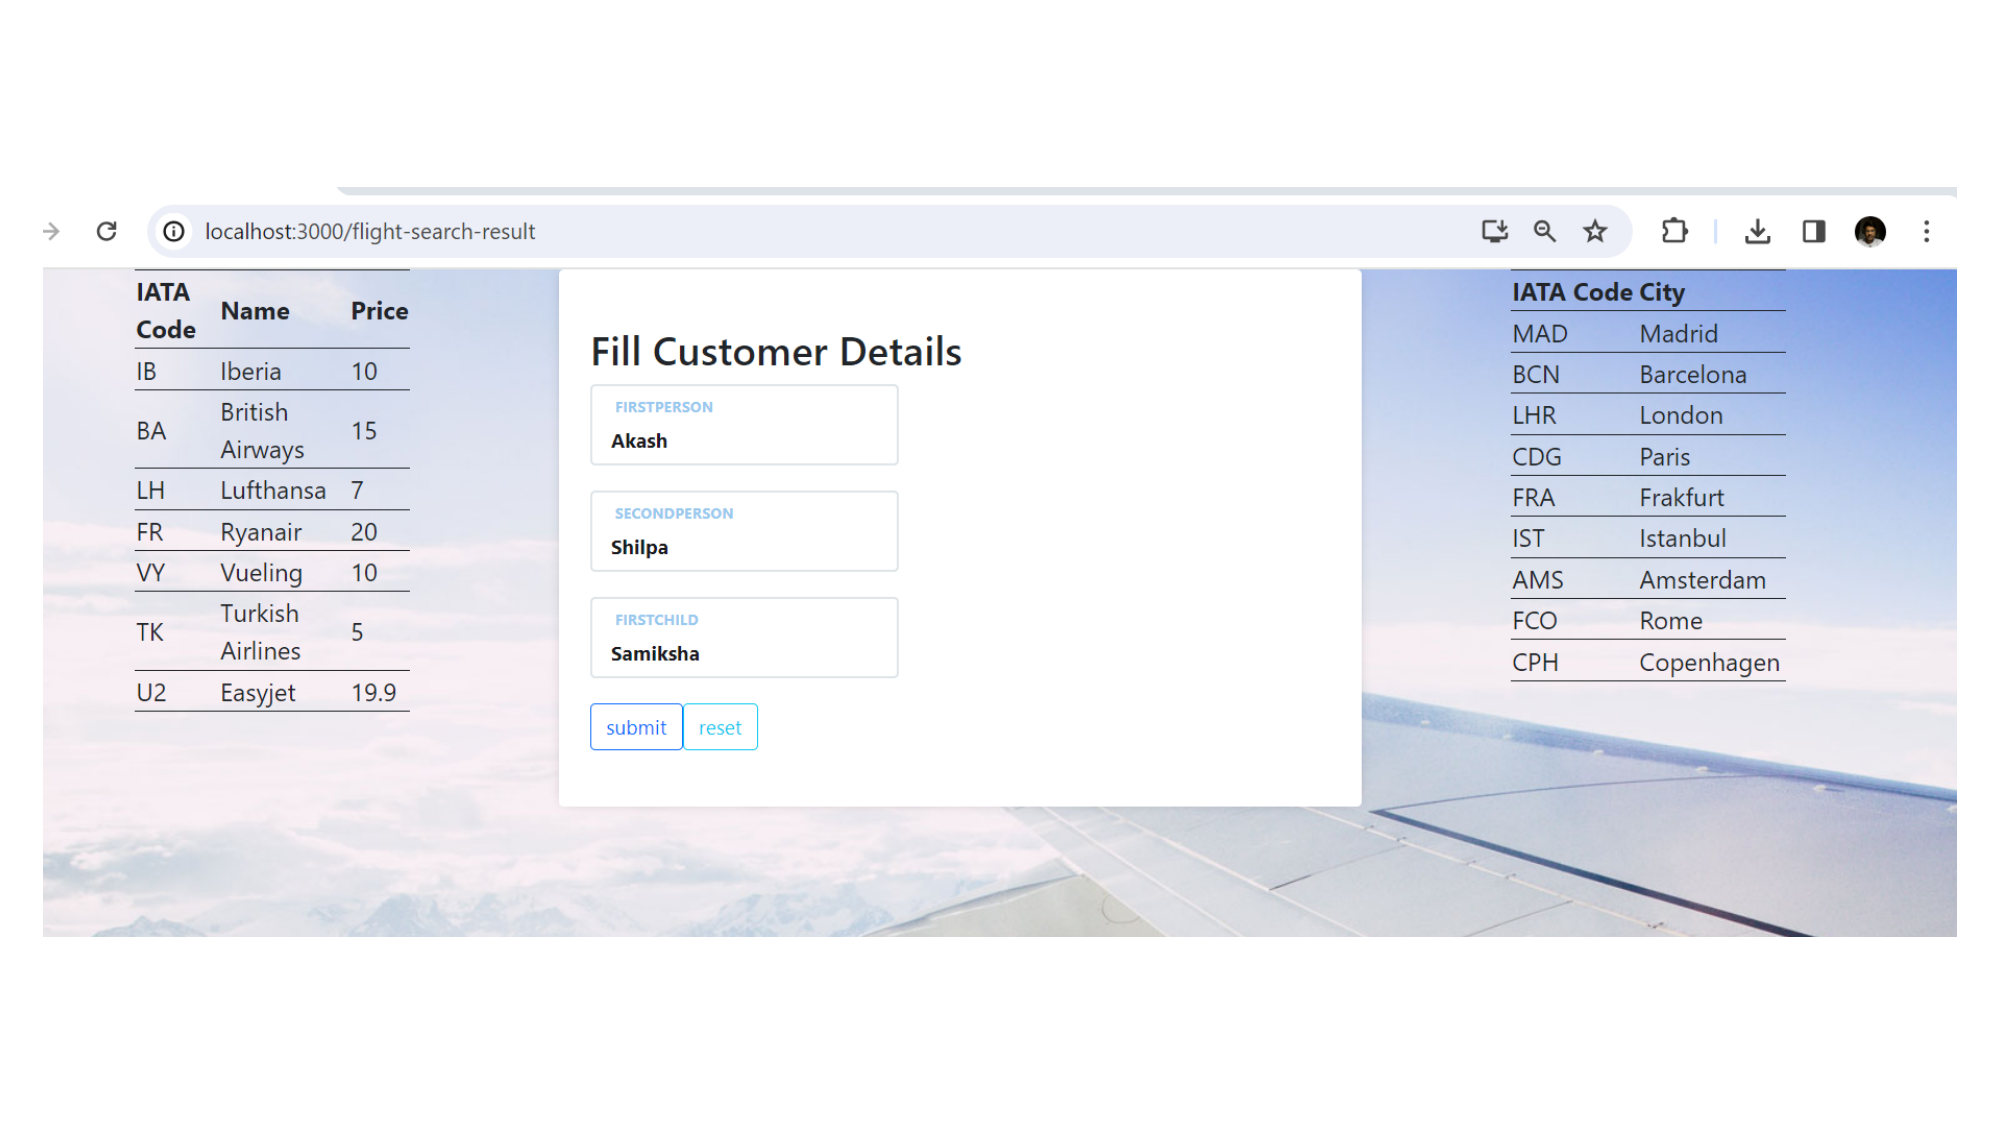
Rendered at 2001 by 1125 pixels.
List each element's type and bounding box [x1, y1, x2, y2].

picture [43, 187, 1957, 937]
